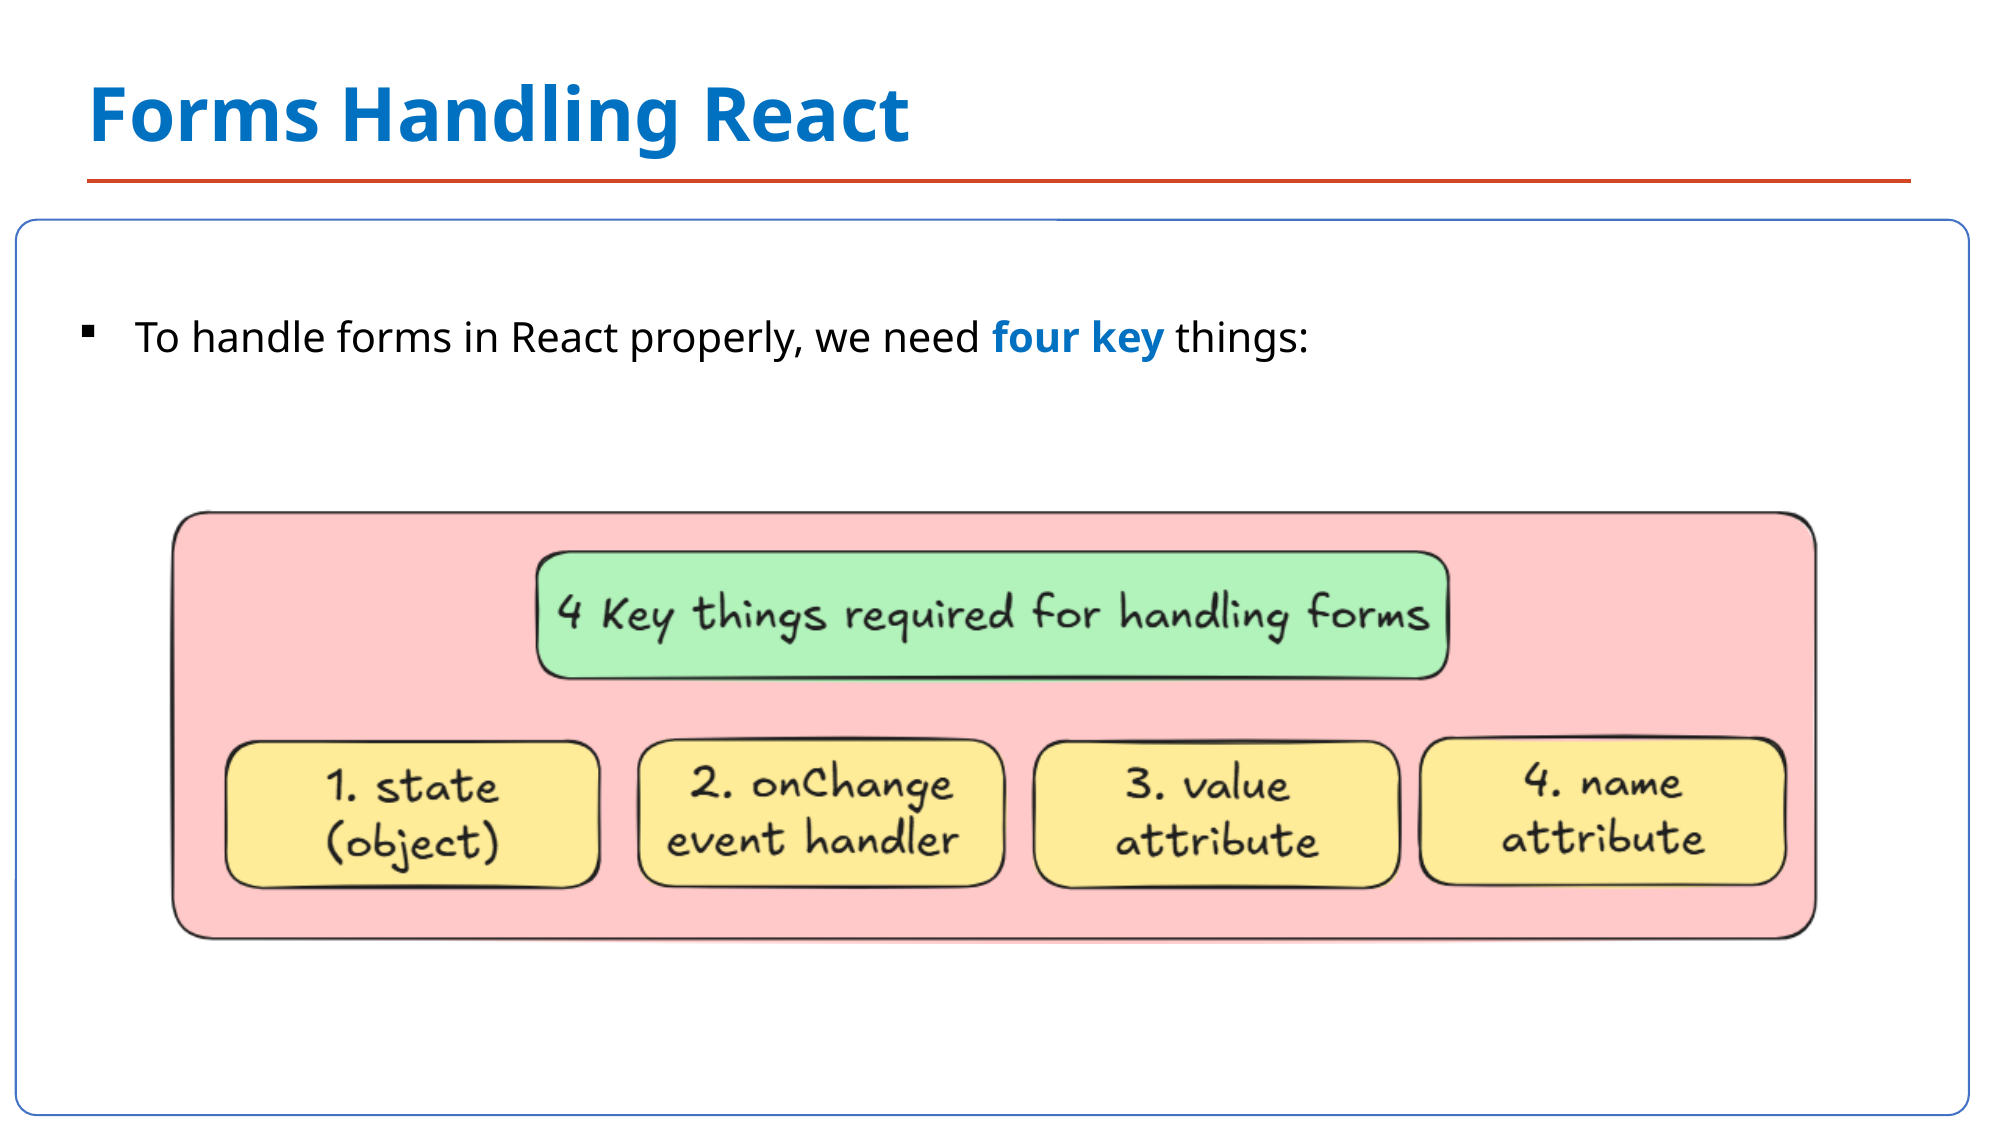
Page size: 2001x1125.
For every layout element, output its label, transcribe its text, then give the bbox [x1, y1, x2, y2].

text_box Forms Handling React [72, 58, 1969, 151]
text_box To handle forms in React properly, we need four key things: [63, 253, 1901, 369]
text_box ` [14, 218, 1970, 1117]
picture [164, 499, 1821, 944]
